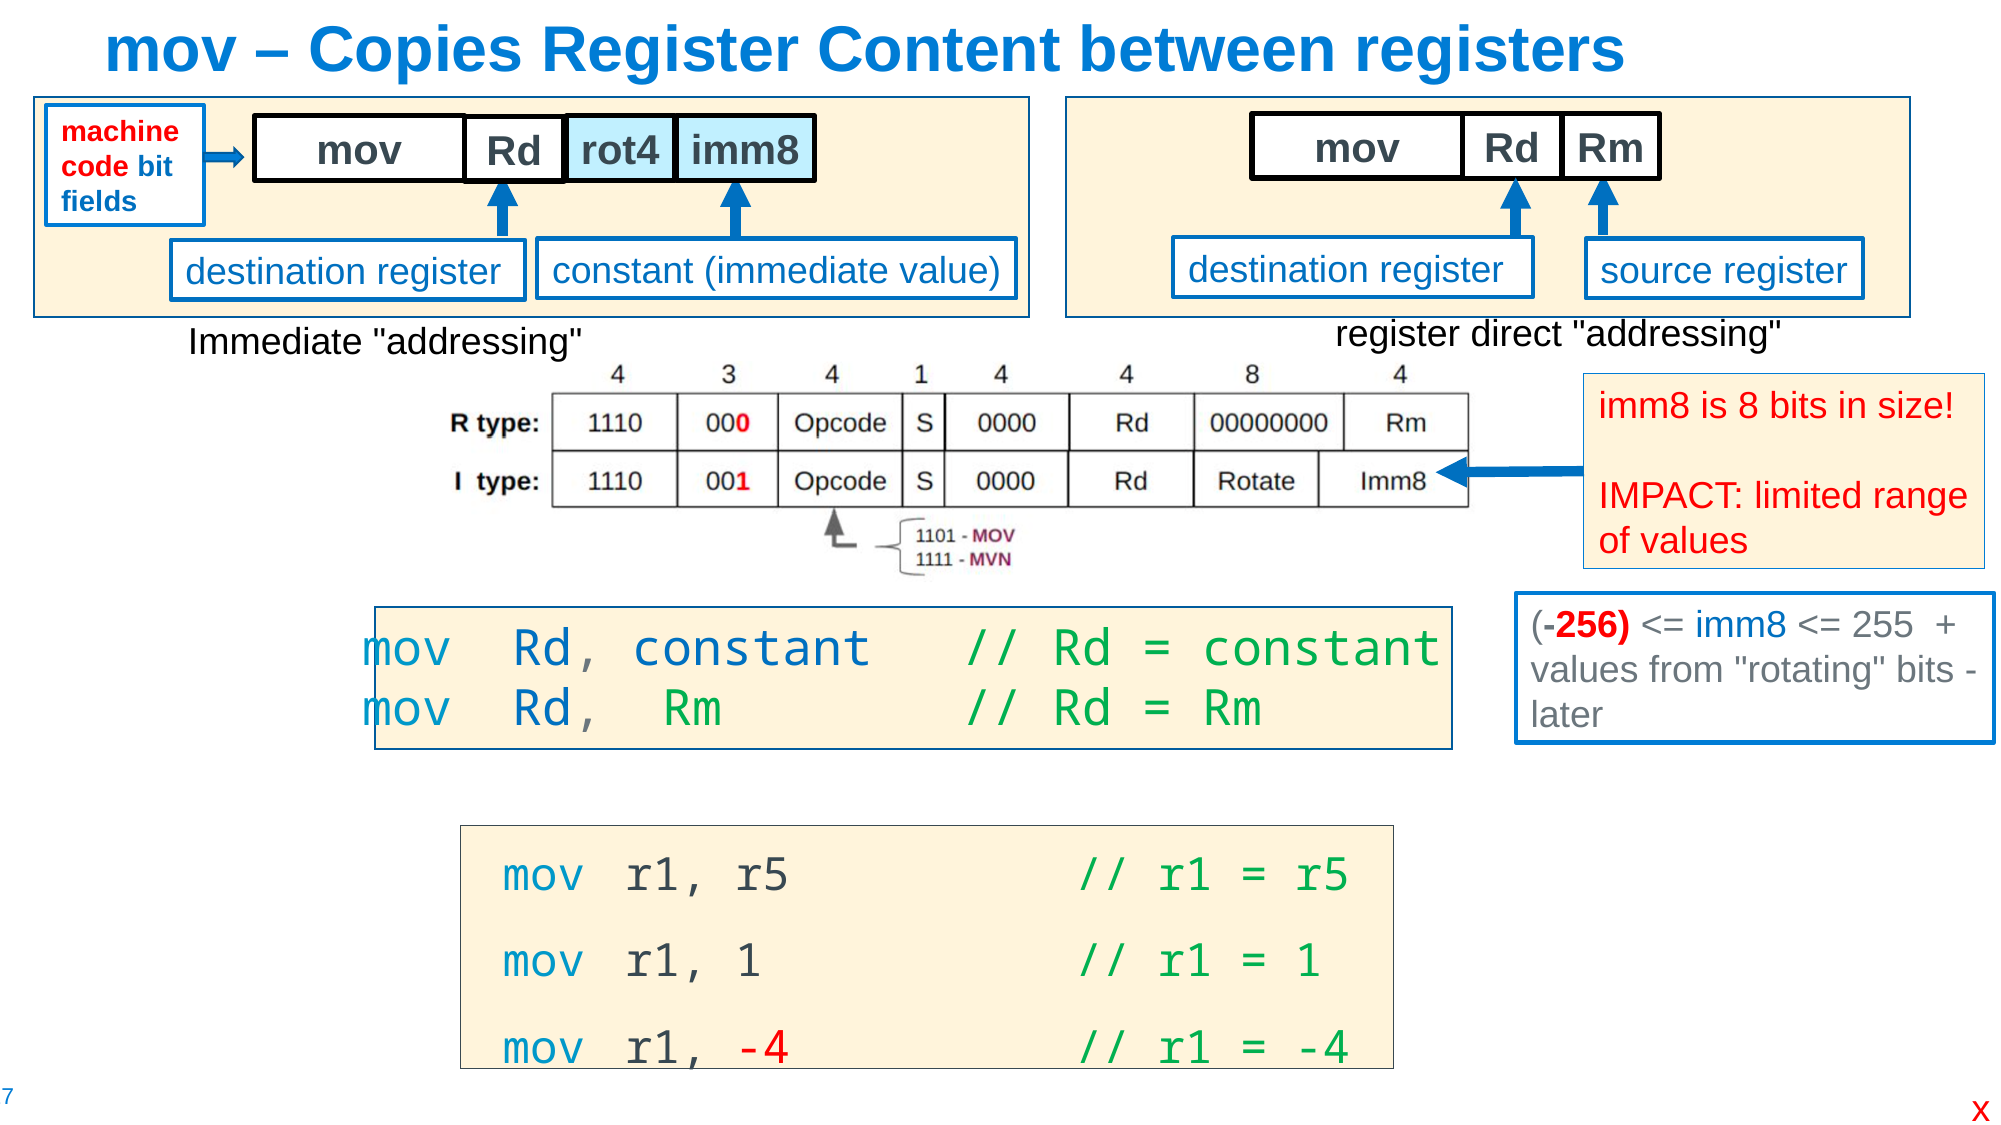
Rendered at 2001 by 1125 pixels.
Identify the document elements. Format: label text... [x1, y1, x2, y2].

text_box Immediate "addressing" [173, 318, 598, 370]
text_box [374, 606, 1453, 806]
title mov – Copies Register Content between registers [89, 15, 1815, 93]
list mov r1, r5 // r1 = r5 mov r1, 1 // r1 = 1 mov r1, -4 // r1 = -4 [460, 825, 1394, 1069]
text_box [34, 96, 1030, 318]
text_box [1435, 373, 1995, 745]
picture [441, 361, 1497, 590]
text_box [1065, 96, 1911, 318]
text_box register direct "addressing" [1320, 318, 1797, 362]
text_box x [1956, 1076, 2000, 1125]
